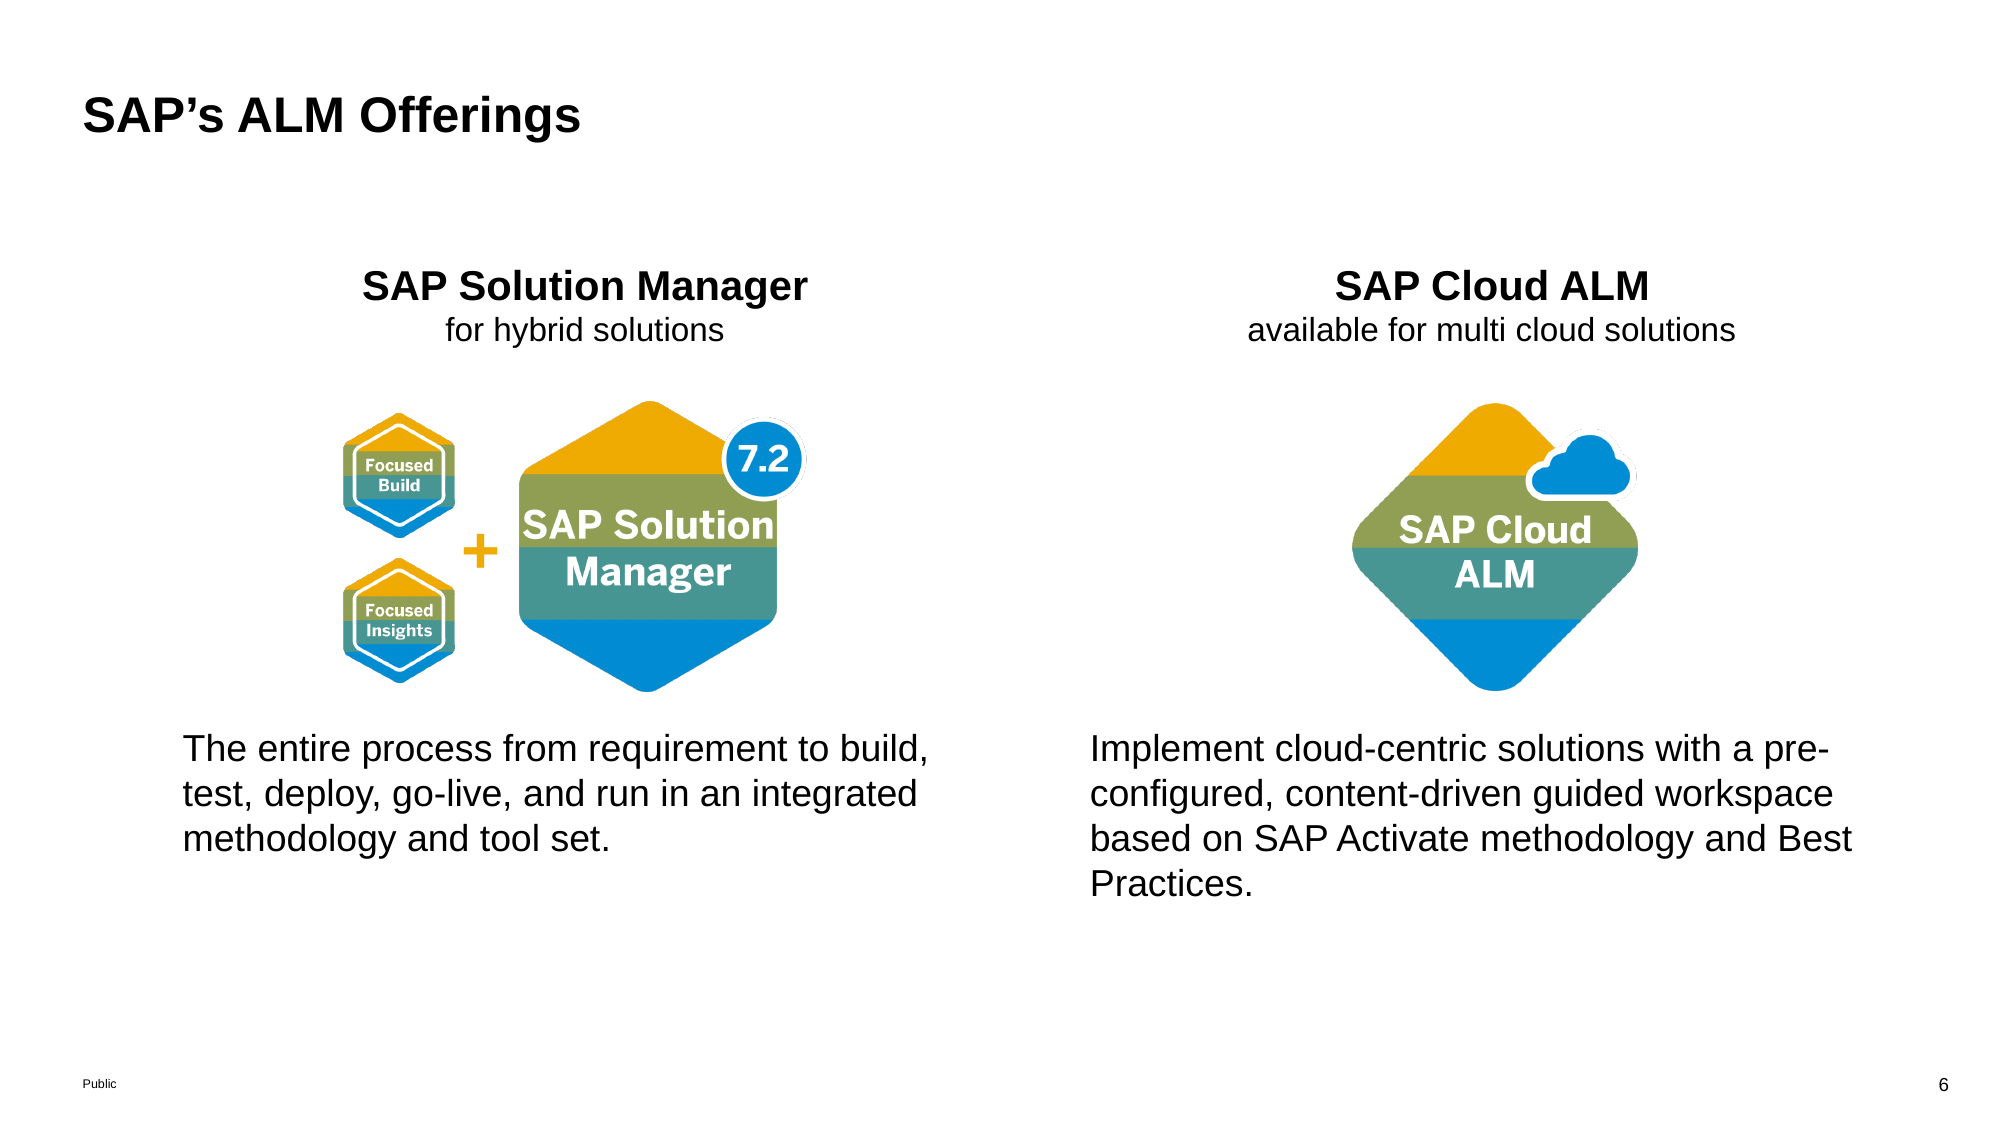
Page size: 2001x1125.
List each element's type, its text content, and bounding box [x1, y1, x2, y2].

text_box SAP Solution Manager for hybrid solutions [292, 251, 878, 704]
text_box + [461, 506, 492, 587]
picture [1352, 402, 1638, 692]
text_box Implement cloud-centric solutions with a pre-configured, content-driven guided workspace based on SAP Activate methodology and Best Practices. [1089, 723, 1895, 1013]
text_box SAP Cloud ALM available for multi cloud solutions [1200, 251, 1785, 704]
picture [498, 401, 822, 693]
title SAP’s ALM Offerings [82, 82, 1918, 144]
picture [340, 557, 458, 683]
picture [340, 413, 458, 539]
text_box The entire process from requirement to build, test, deploy, go-live, and run in an integrated methodology and tool set. [182, 723, 988, 949]
